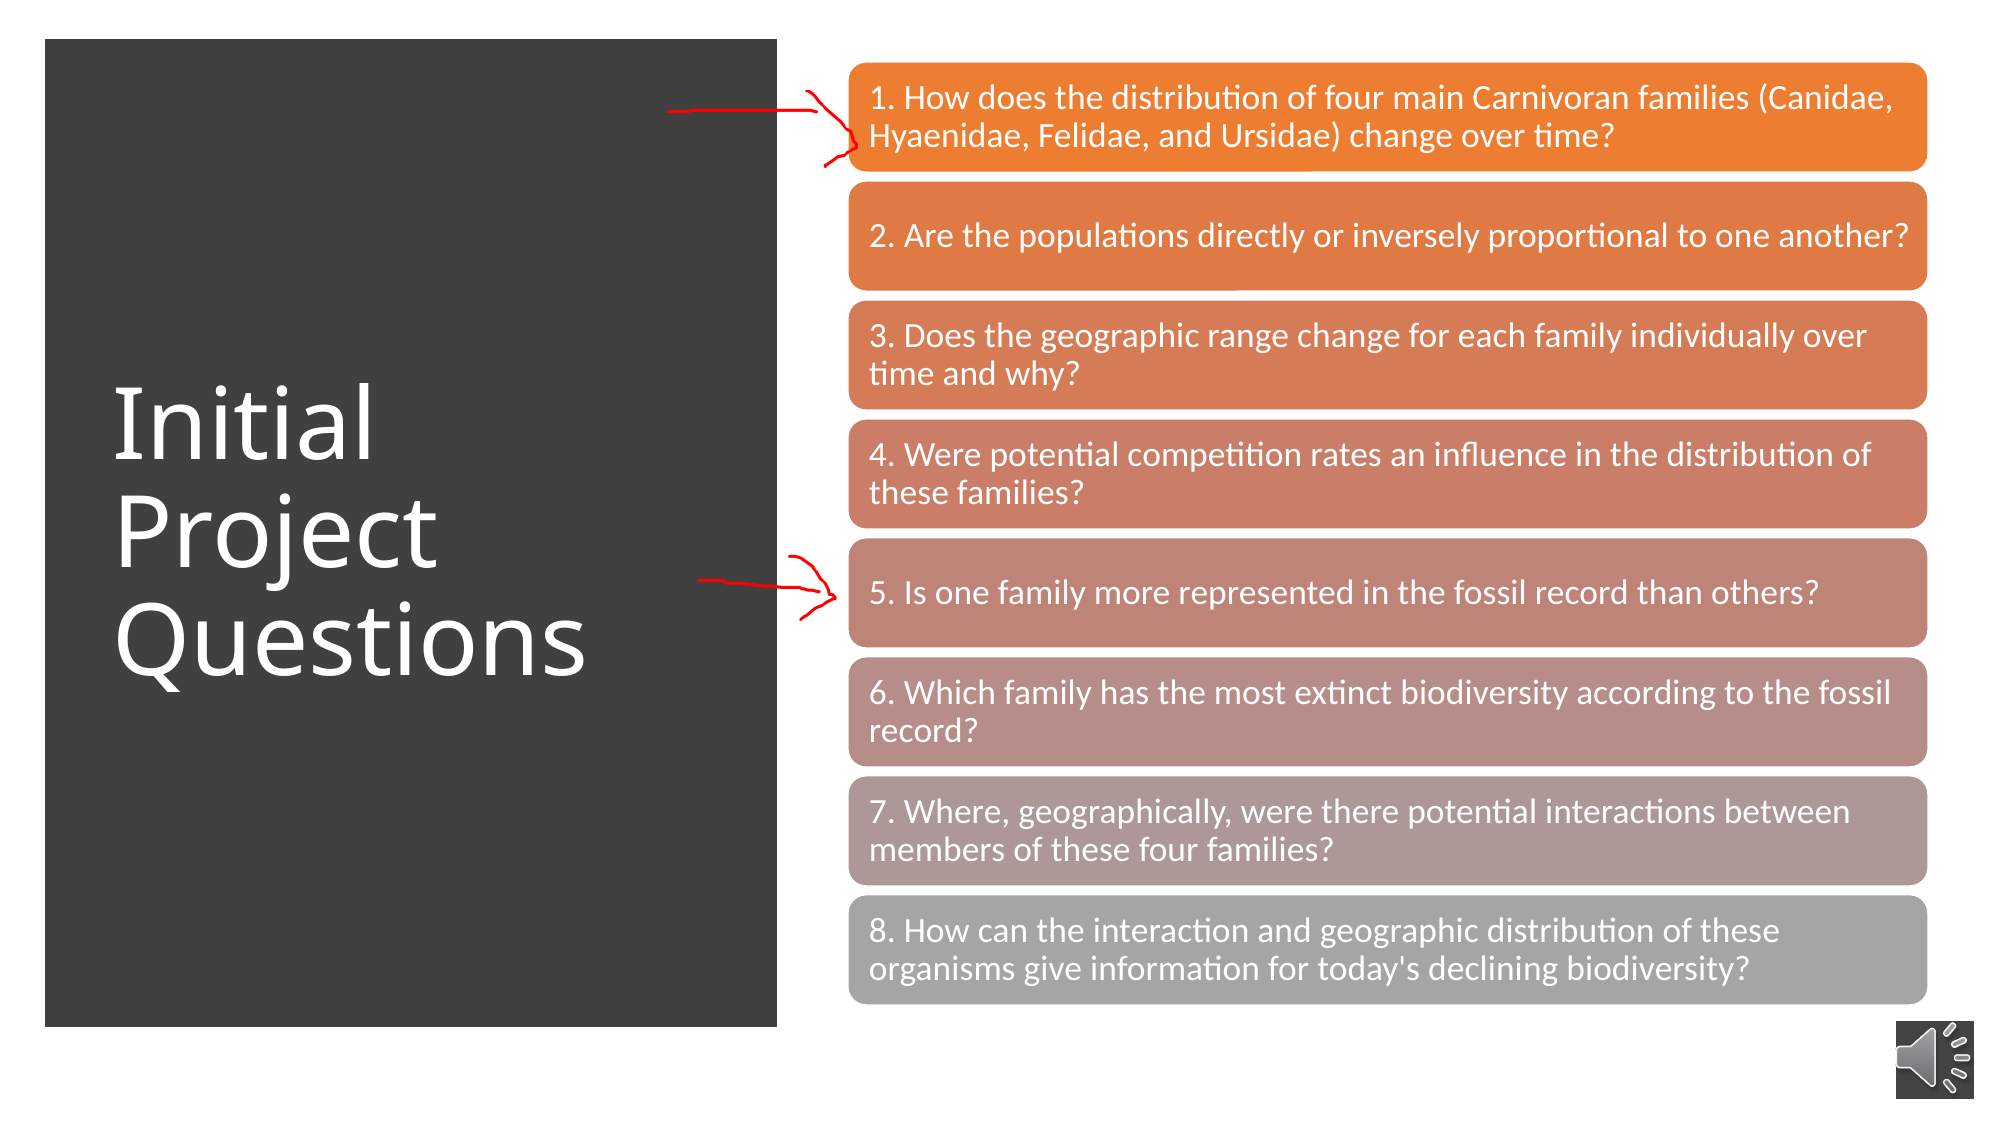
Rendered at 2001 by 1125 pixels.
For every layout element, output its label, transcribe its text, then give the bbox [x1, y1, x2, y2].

picture [667, 90, 847, 631]
title Initial Project Questions [97, 104, 722, 967]
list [847, 49, 1929, 1018]
picture [1894, 1019, 1975, 1100]
text_box [54, 49, 768, 1018]
